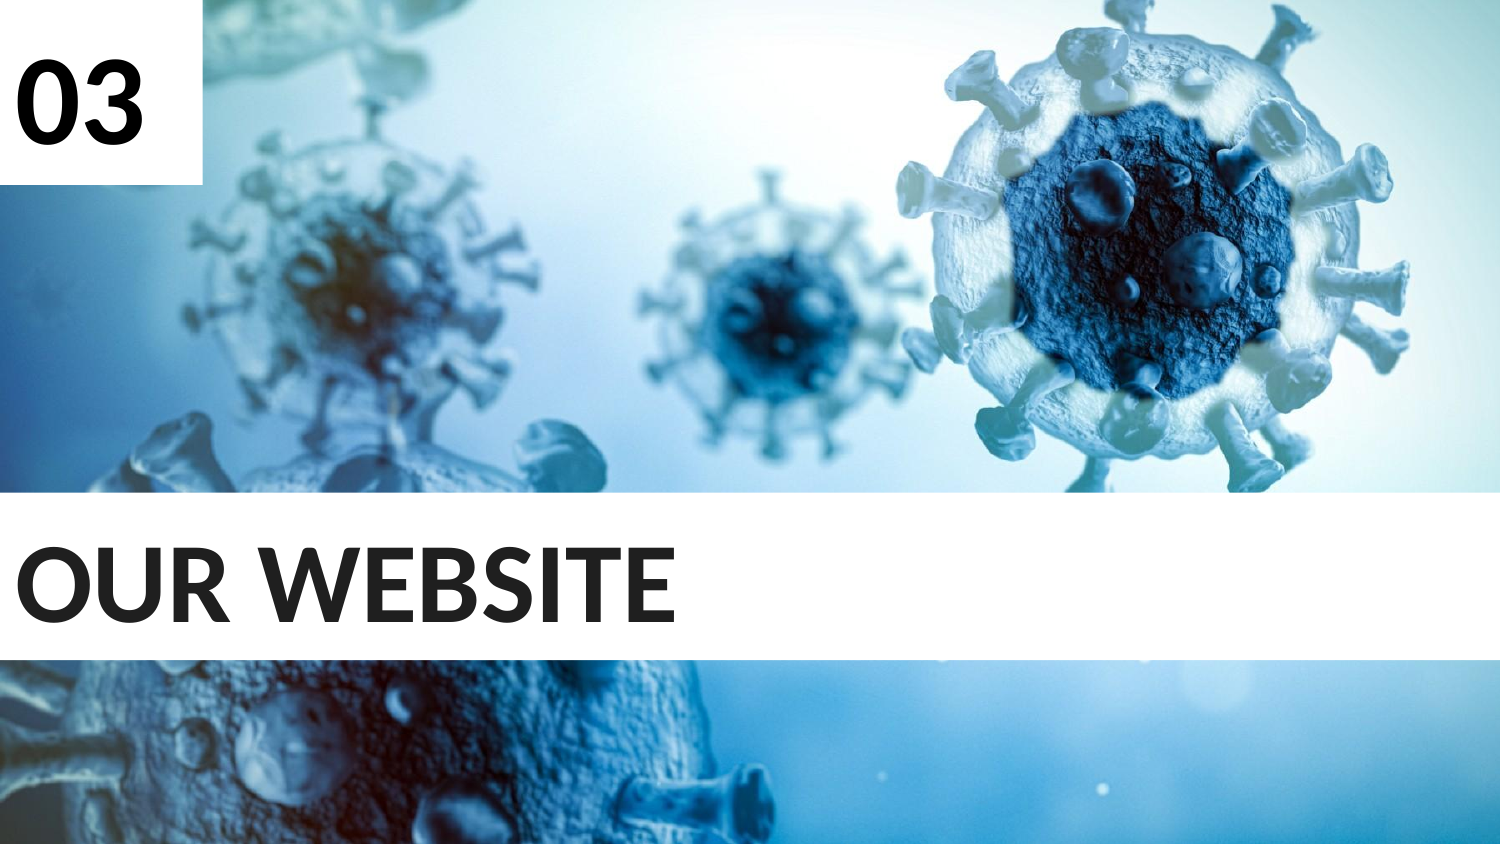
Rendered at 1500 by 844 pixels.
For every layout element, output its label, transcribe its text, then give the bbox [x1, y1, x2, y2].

picture [0, 0, 1500, 492]
text_box 03 [0, 0, 203, 185]
text_box OUR WEBSITE [0, 492, 1500, 661]
picture [0, 661, 1500, 844]
